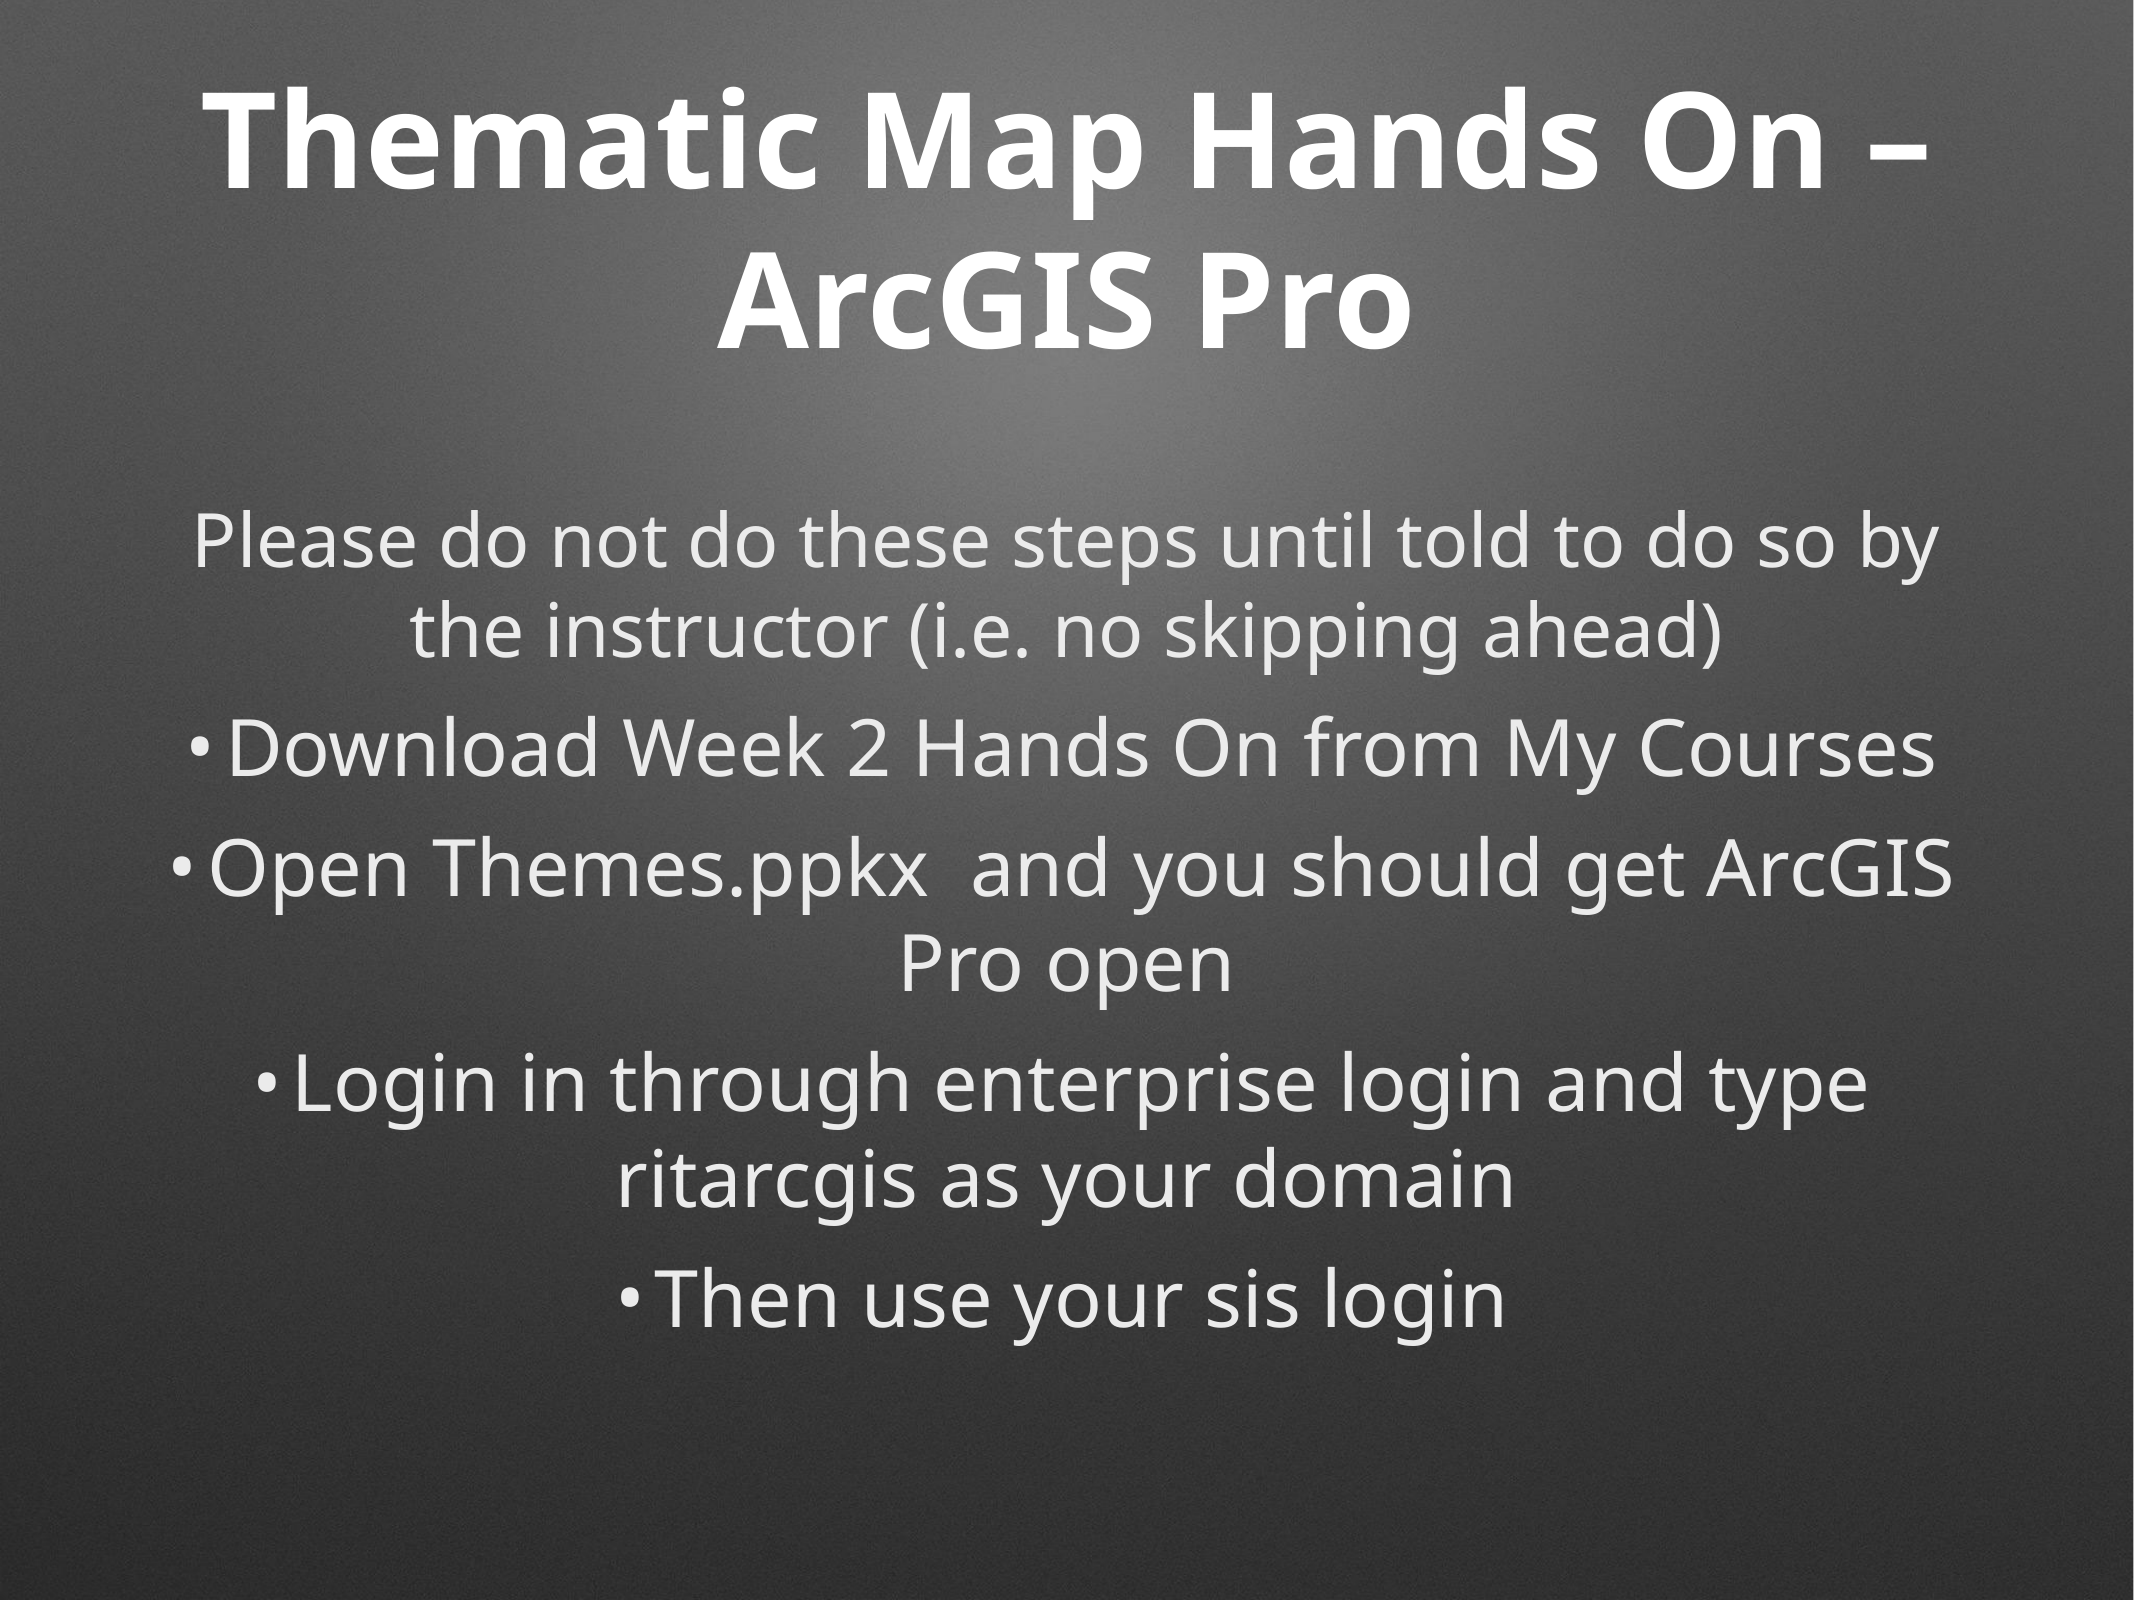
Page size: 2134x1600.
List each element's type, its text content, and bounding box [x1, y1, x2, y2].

title Thematic Map Hands On – ArcGIS Pro [125, 39, 2009, 392]
list Please do not do these steps until told to do so by the instructor (i.e. no skipping ahead) Download Week 2 Hands On from My Courses Open Themes.ppkx and you should get ArcGIS Pro open Login in through enterprise login and type ritarcgis as your domain Then use your sis login [125, 395, 2009, 1440]
picture [0, 0, 2134, 1600]
